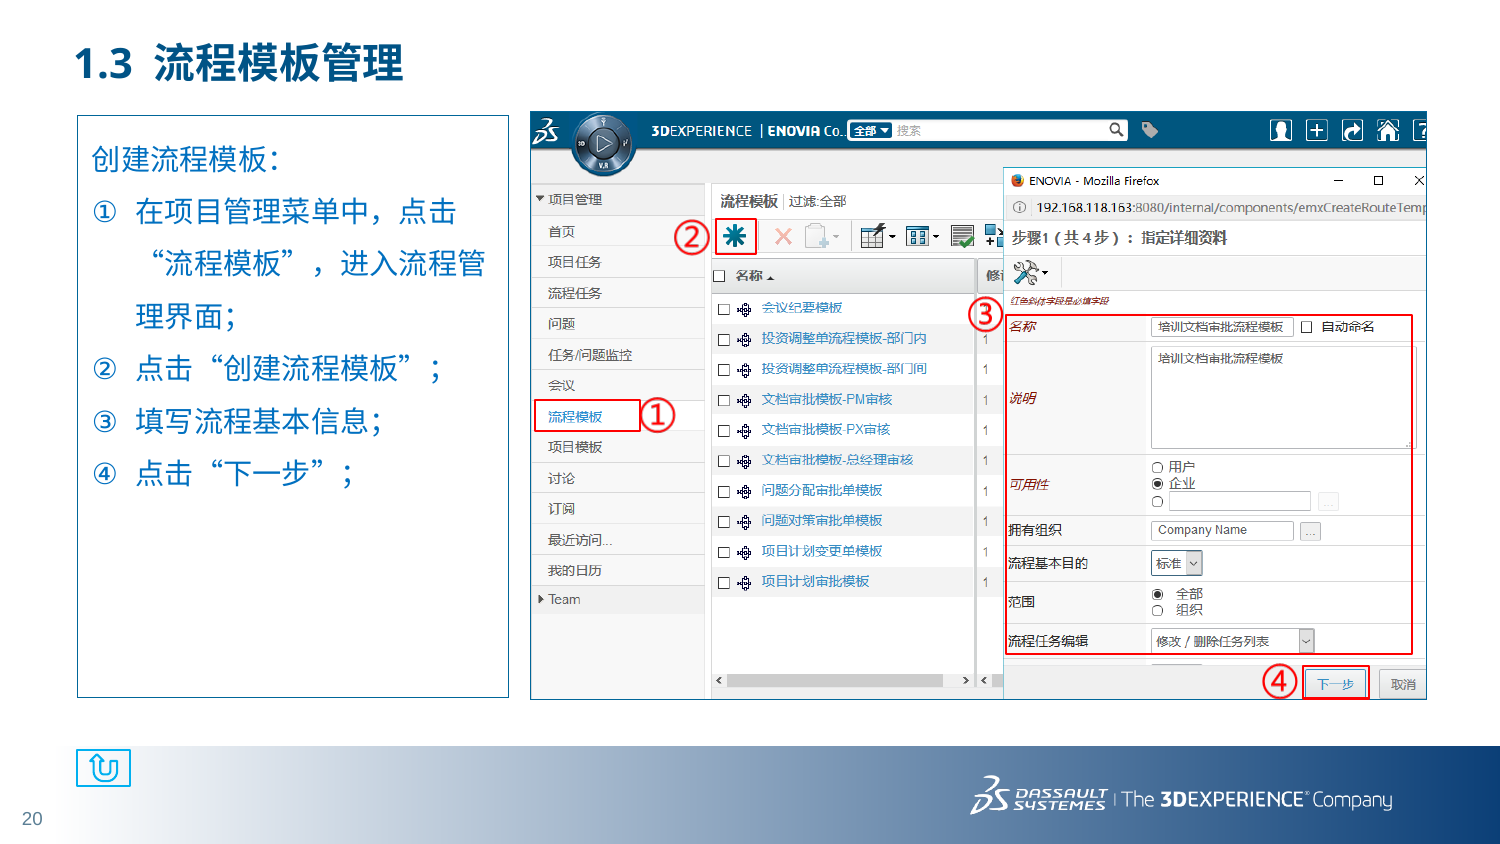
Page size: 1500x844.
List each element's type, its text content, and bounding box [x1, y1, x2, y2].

picture [1275, 120, 1288, 140]
picture [1345, 125, 1359, 137]
picture [1382, 125, 1394, 140]
picture [848, 120, 1127, 140]
picture [549, 128, 555, 136]
text_box 创建流程模板： 在项目管理菜单中，点击“流程模板”，进入流程管理界面； 点击“创建流程模板”； 填写流程基本信息； 点击“下一步”； [77, 115, 509, 698]
picture [533, 138, 540, 144]
picture [962, 775, 1400, 815]
picture [538, 130, 547, 136]
text_box [75, 748, 132, 788]
picture [532, 113, 1425, 703]
picture [1143, 122, 1157, 137]
picture [666, 127, 672, 134]
title 1.3 流程模板管理 [58, 23, 1072, 100]
